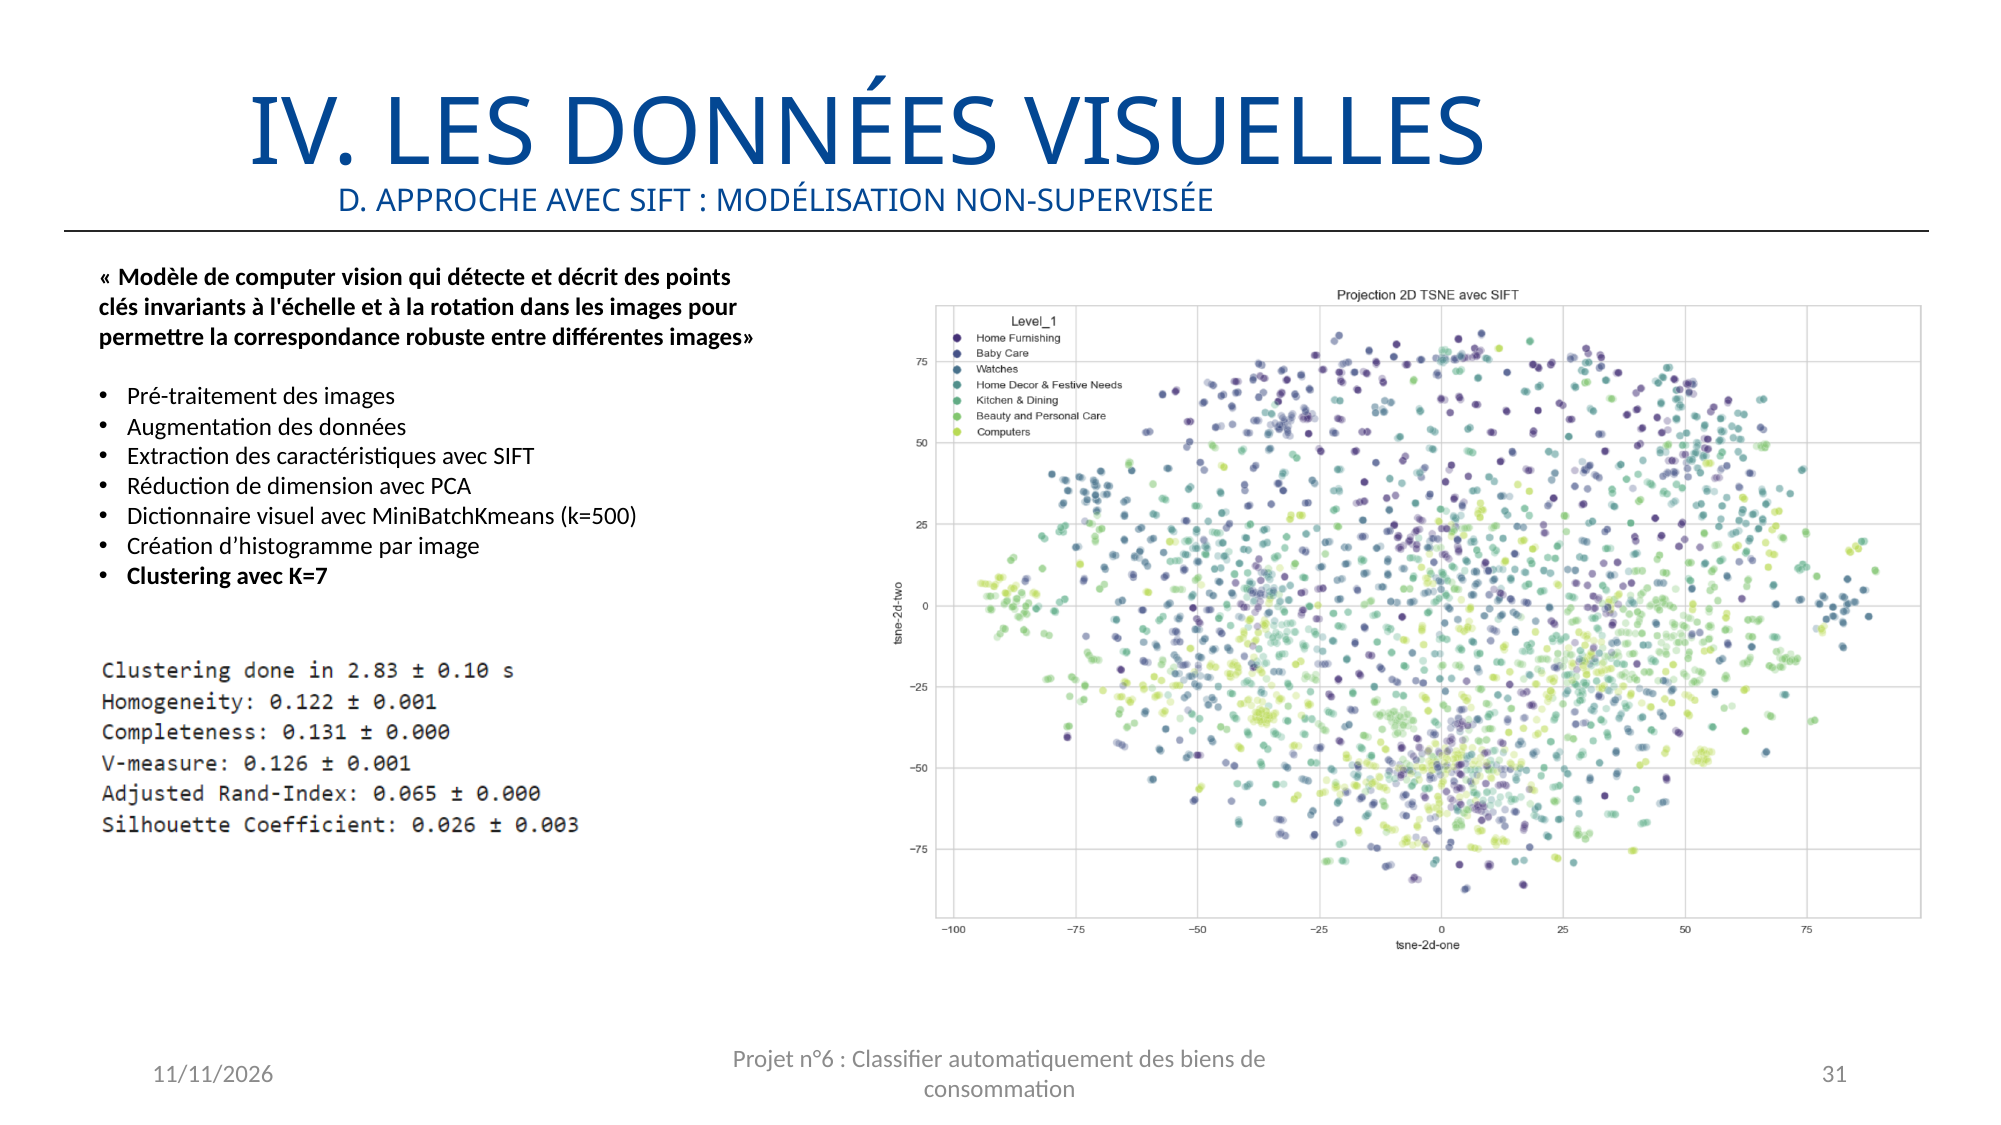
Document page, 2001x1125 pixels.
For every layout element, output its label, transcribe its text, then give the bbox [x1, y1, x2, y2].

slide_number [137, 1042, 588, 1103]
text_box « Modèle de computer vision qui détecte et décrit des points clés invariants à l'échelle et à la rotation dans les images pour permettre la correspondance robuste entre différentes images» Pré-traitement des images Augmentation des données Extraction des caractéristiques avec SIFT Réduction de dimension avec PCA Dictionnaire visuel avec MiniBatchKmeans (k=500) Création d’histogramme par image Clustering avec K=7 [84, 252, 790, 597]
slide_number 31 [1412, 1042, 1863, 1103]
footer Projet n°6 : Classifier automatiquement des biens de consommation [662, 1042, 1338, 1103]
text_box IV. Les données visuelles [249, 55, 1959, 193]
text_box d. Approche avec sift : modélisation non-supervisée [337, 171, 2000, 232]
picture [888, 278, 1932, 954]
picture [94, 650, 596, 845]
